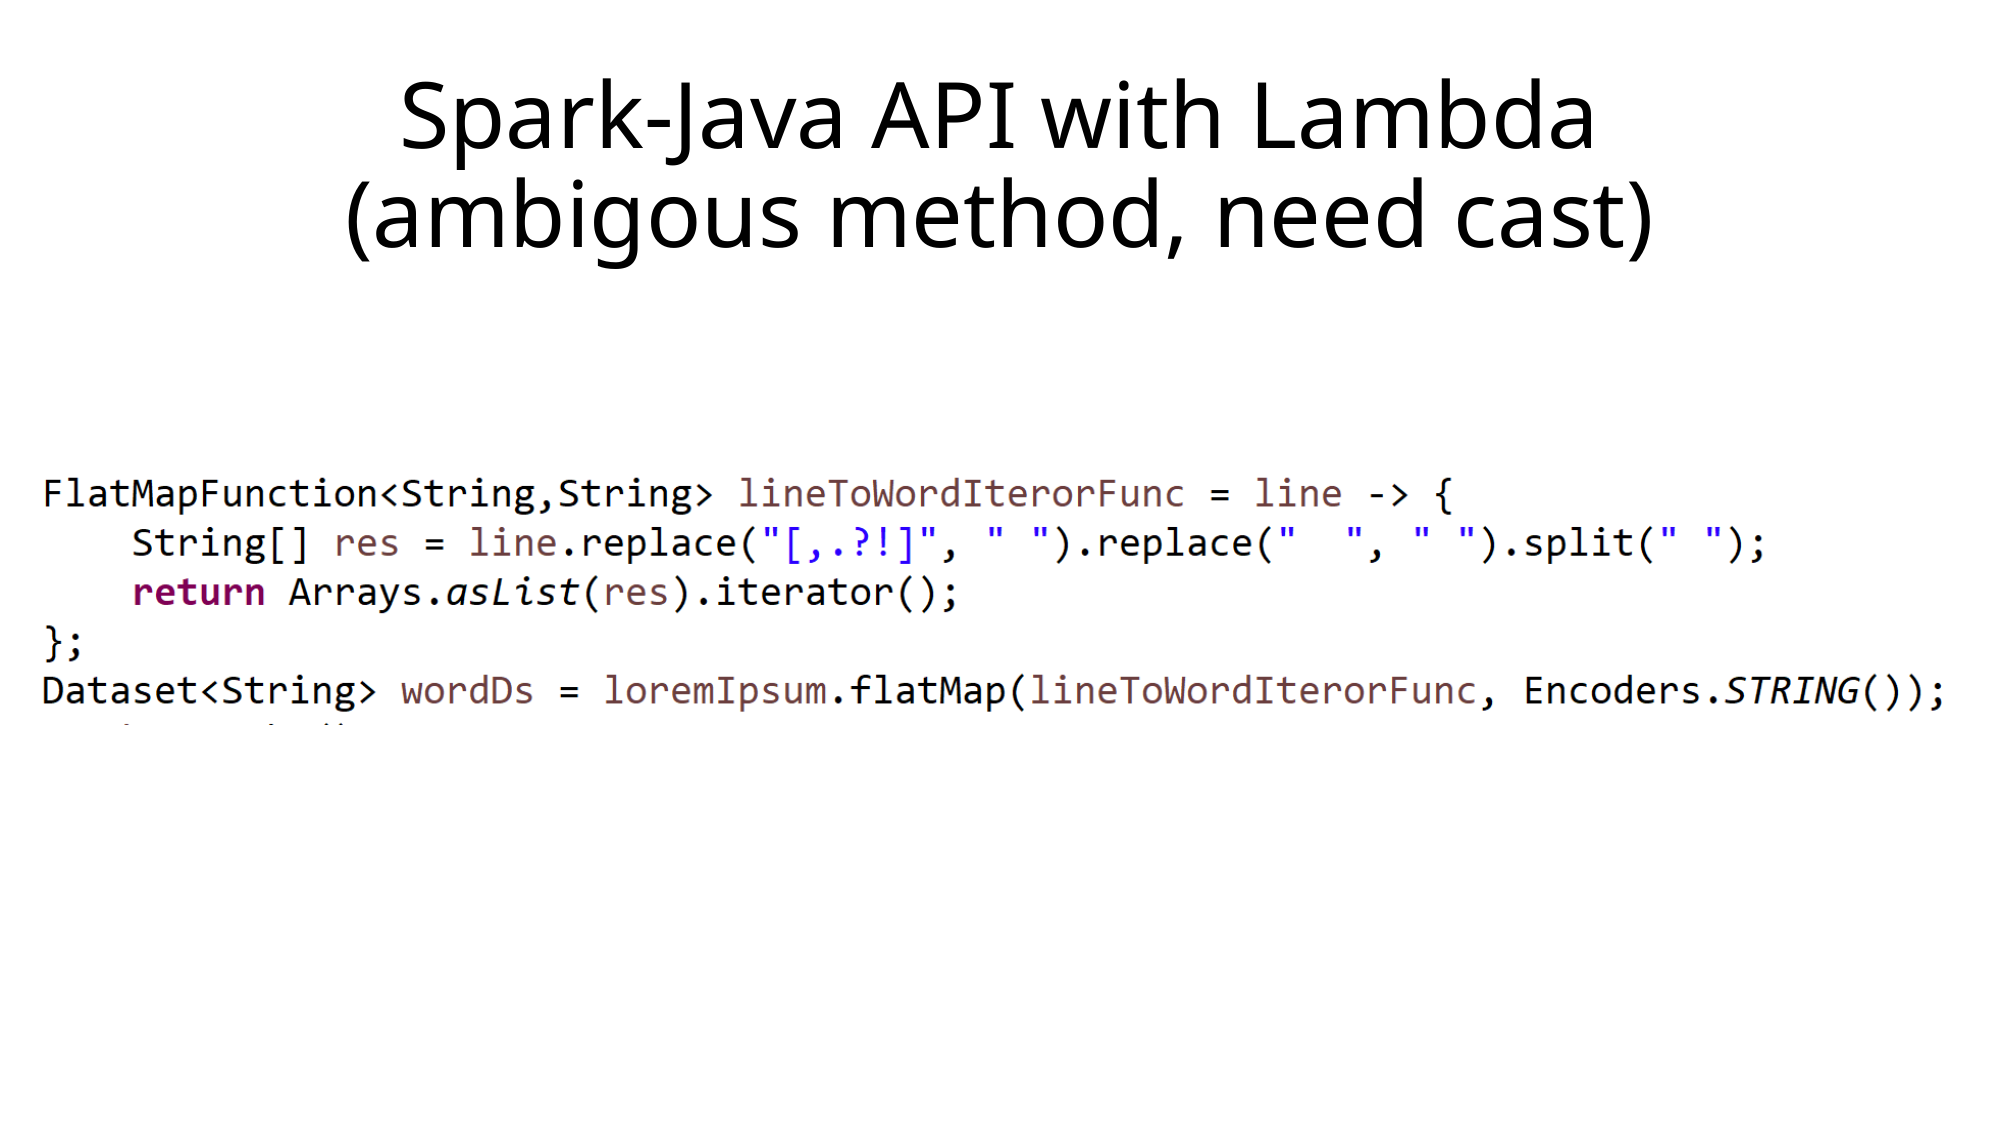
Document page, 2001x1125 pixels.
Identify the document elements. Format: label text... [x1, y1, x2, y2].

title Spark-Java API with Lambda (ambigous method, need cast) [137, 59, 1863, 278]
picture [0, 448, 2000, 725]
